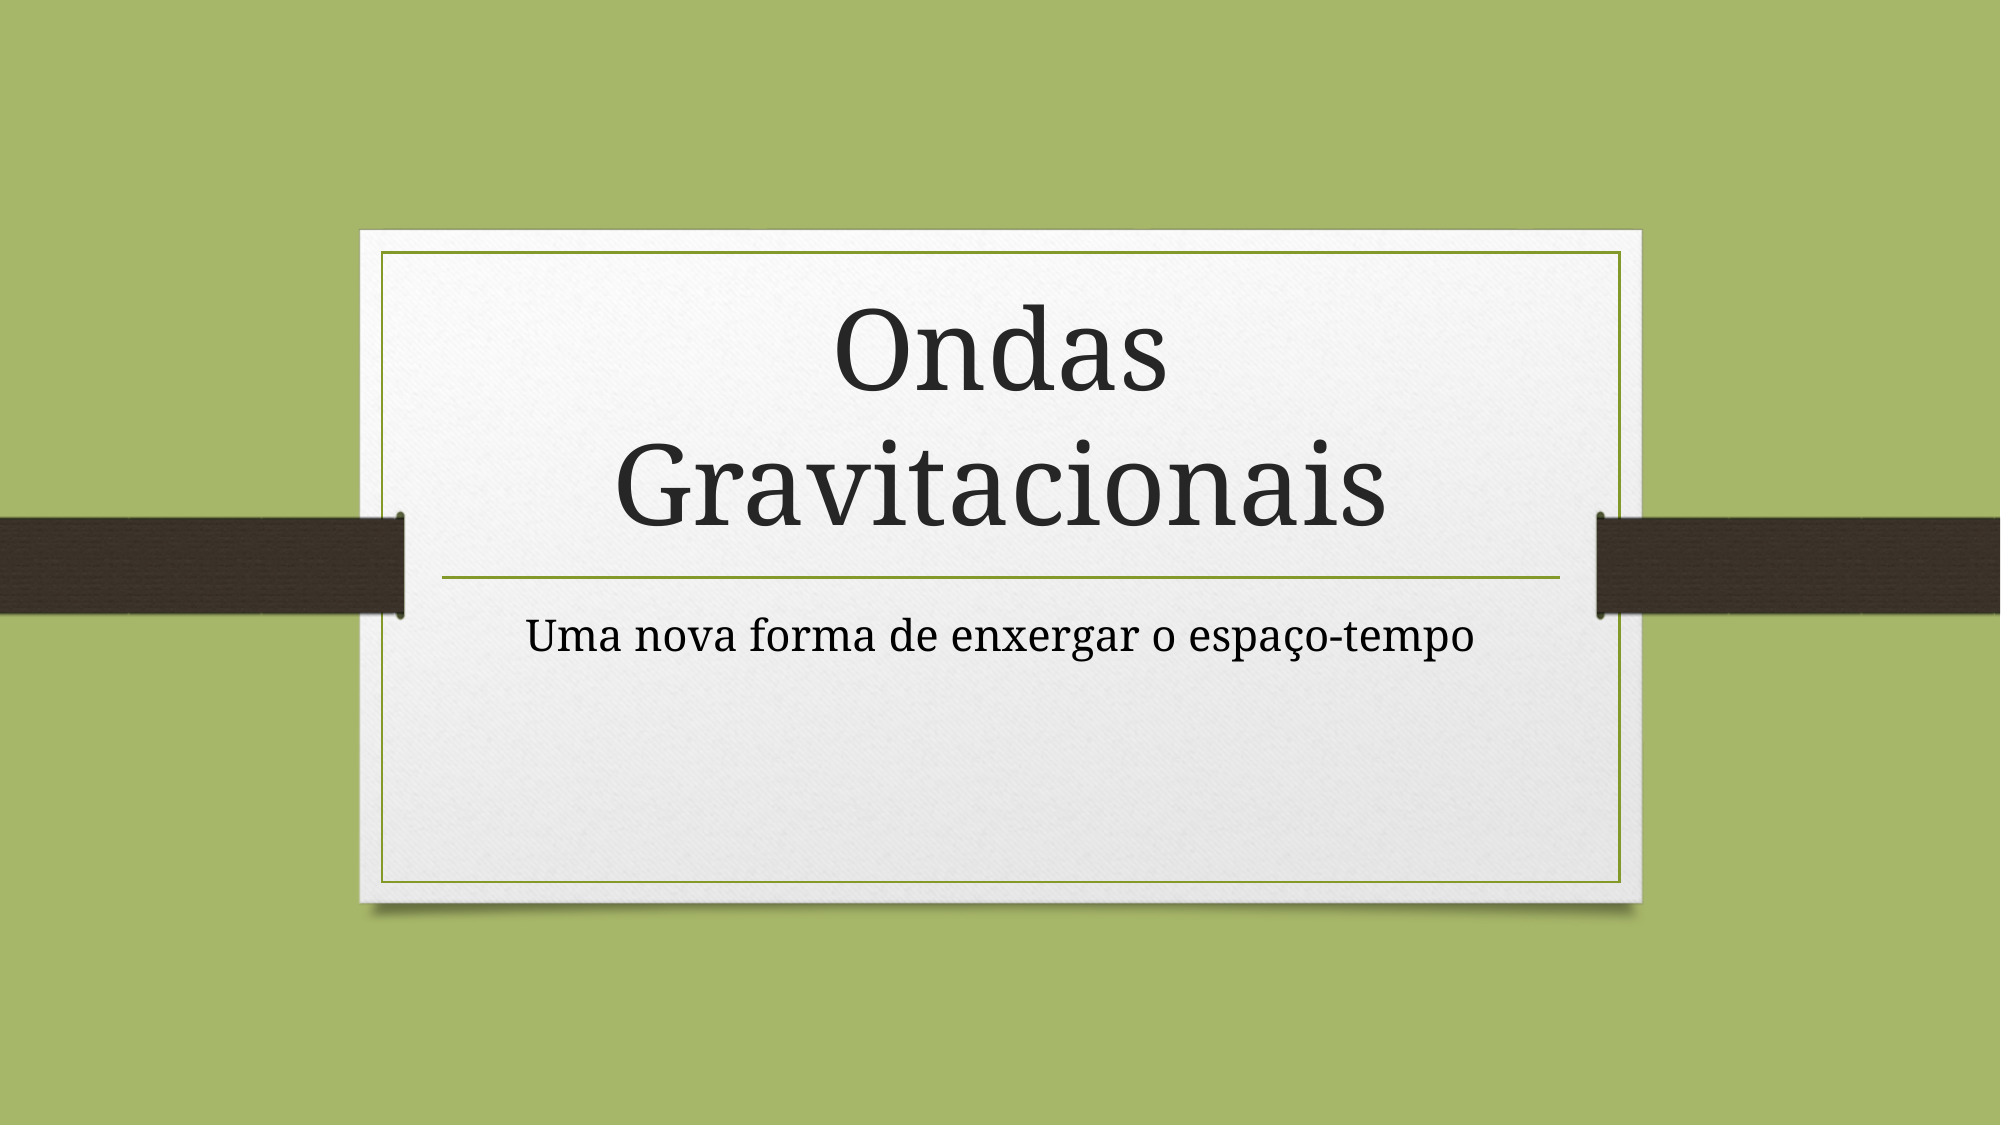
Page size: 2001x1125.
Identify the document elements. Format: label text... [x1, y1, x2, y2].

subtitle Uma nova forma de enxergar o espaço-tempo [441, 600, 1560, 817]
title Ondas Gravitacionais [441, 306, 1560, 556]
picture [0, 0, 2001, 1125]
